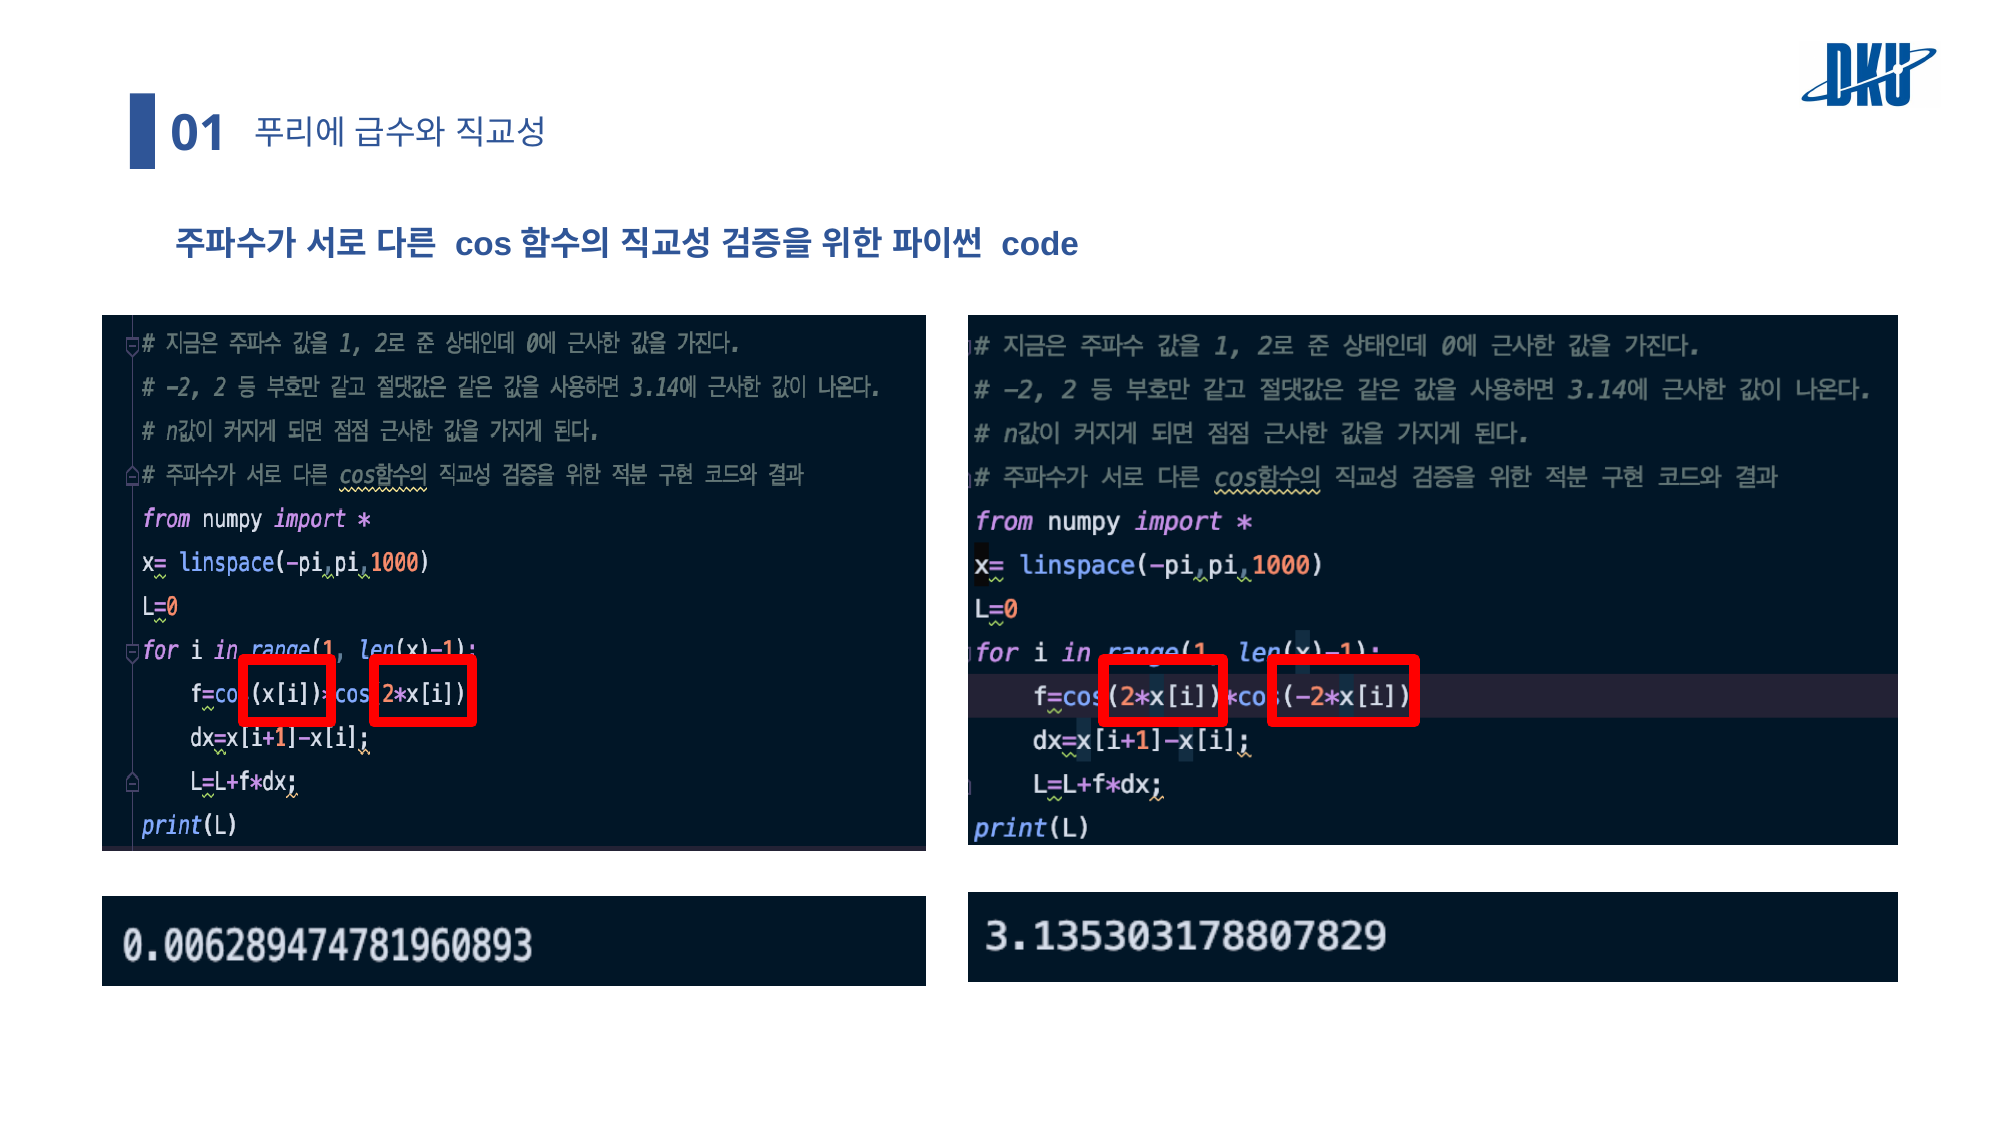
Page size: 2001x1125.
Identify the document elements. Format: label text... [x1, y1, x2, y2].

picture [1799, 41, 1941, 108]
picture [968, 892, 1898, 982]
picture [968, 315, 1898, 845]
picture [102, 896, 926, 986]
picture [102, 315, 926, 851]
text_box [129, 93, 580, 169]
text_box 주파수가 서로 다른 cos함수의 직교성 검증을 위한 파이썬 code [160, 214, 1094, 270]
